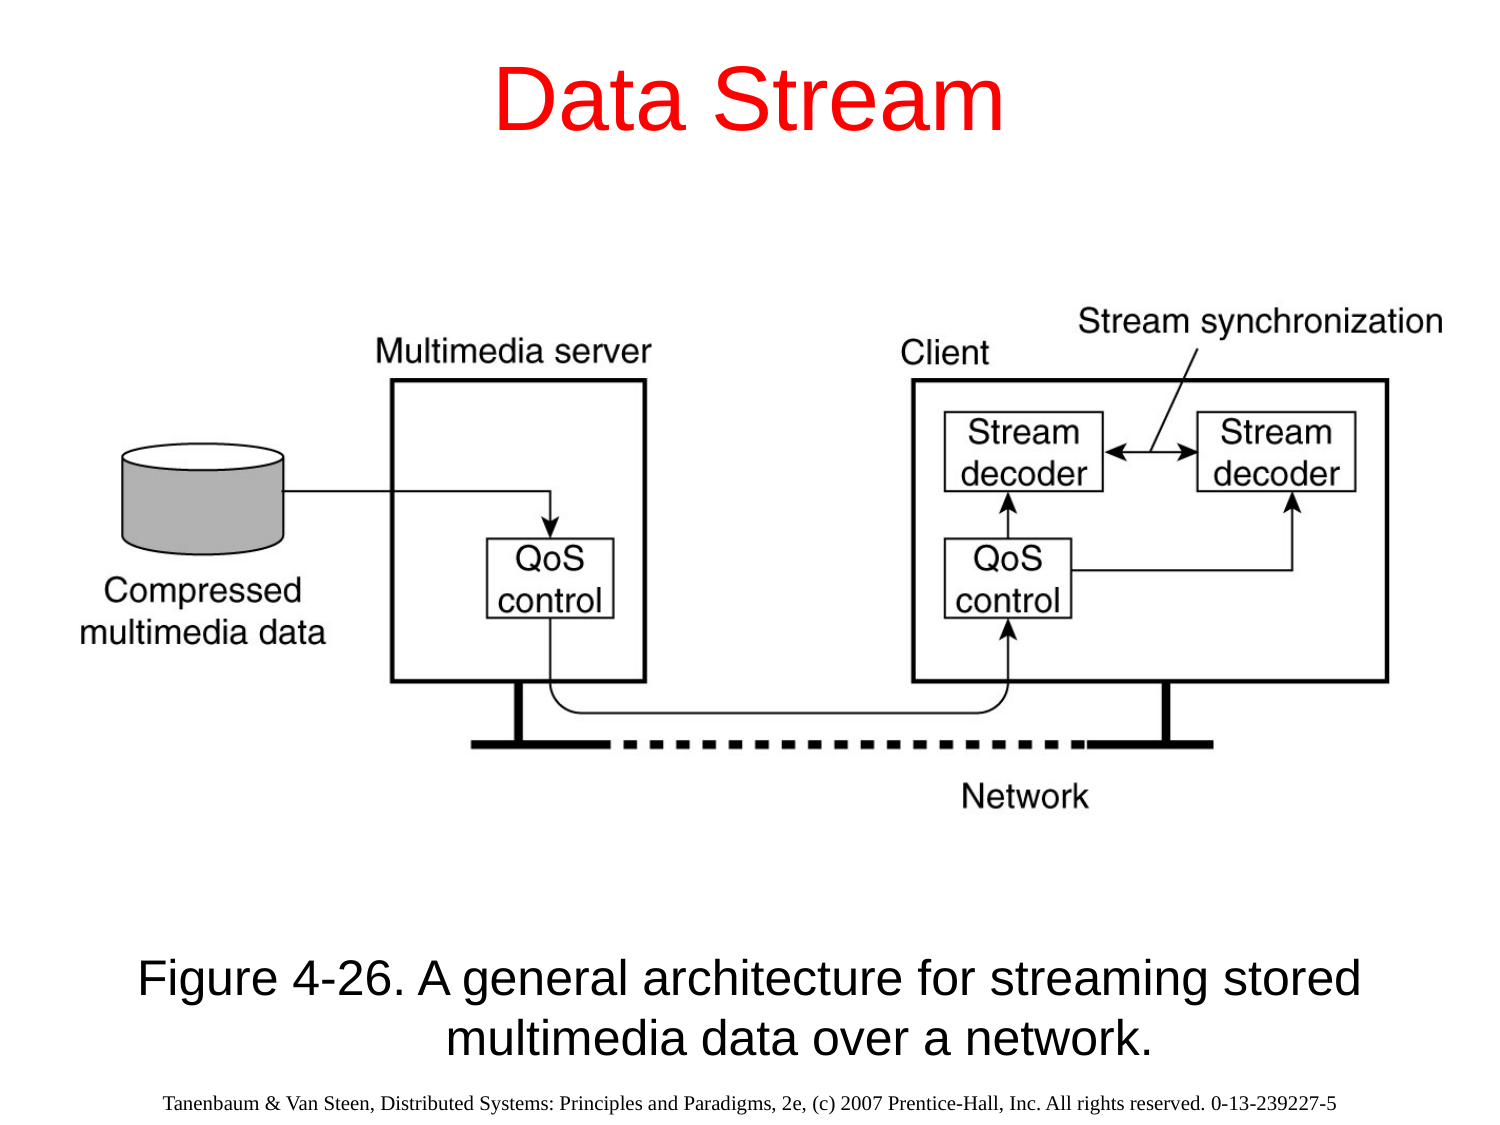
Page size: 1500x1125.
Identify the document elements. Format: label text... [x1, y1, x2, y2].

title Data Stream [0, 0, 1500, 188]
list Figure 4-26. A general architecture for streaming stored multimedia data over a network. [0, 937, 1500, 1075]
footer Tanenbaum & Van Steen, Distributed Systems: Principles and Paradigms, 2e, (c) 2007 Prentice-Hall, Inc. All rights reserved. 0-13-239227-5 [0, 1082, 1500, 1111]
picture [78, 300, 1444, 816]
